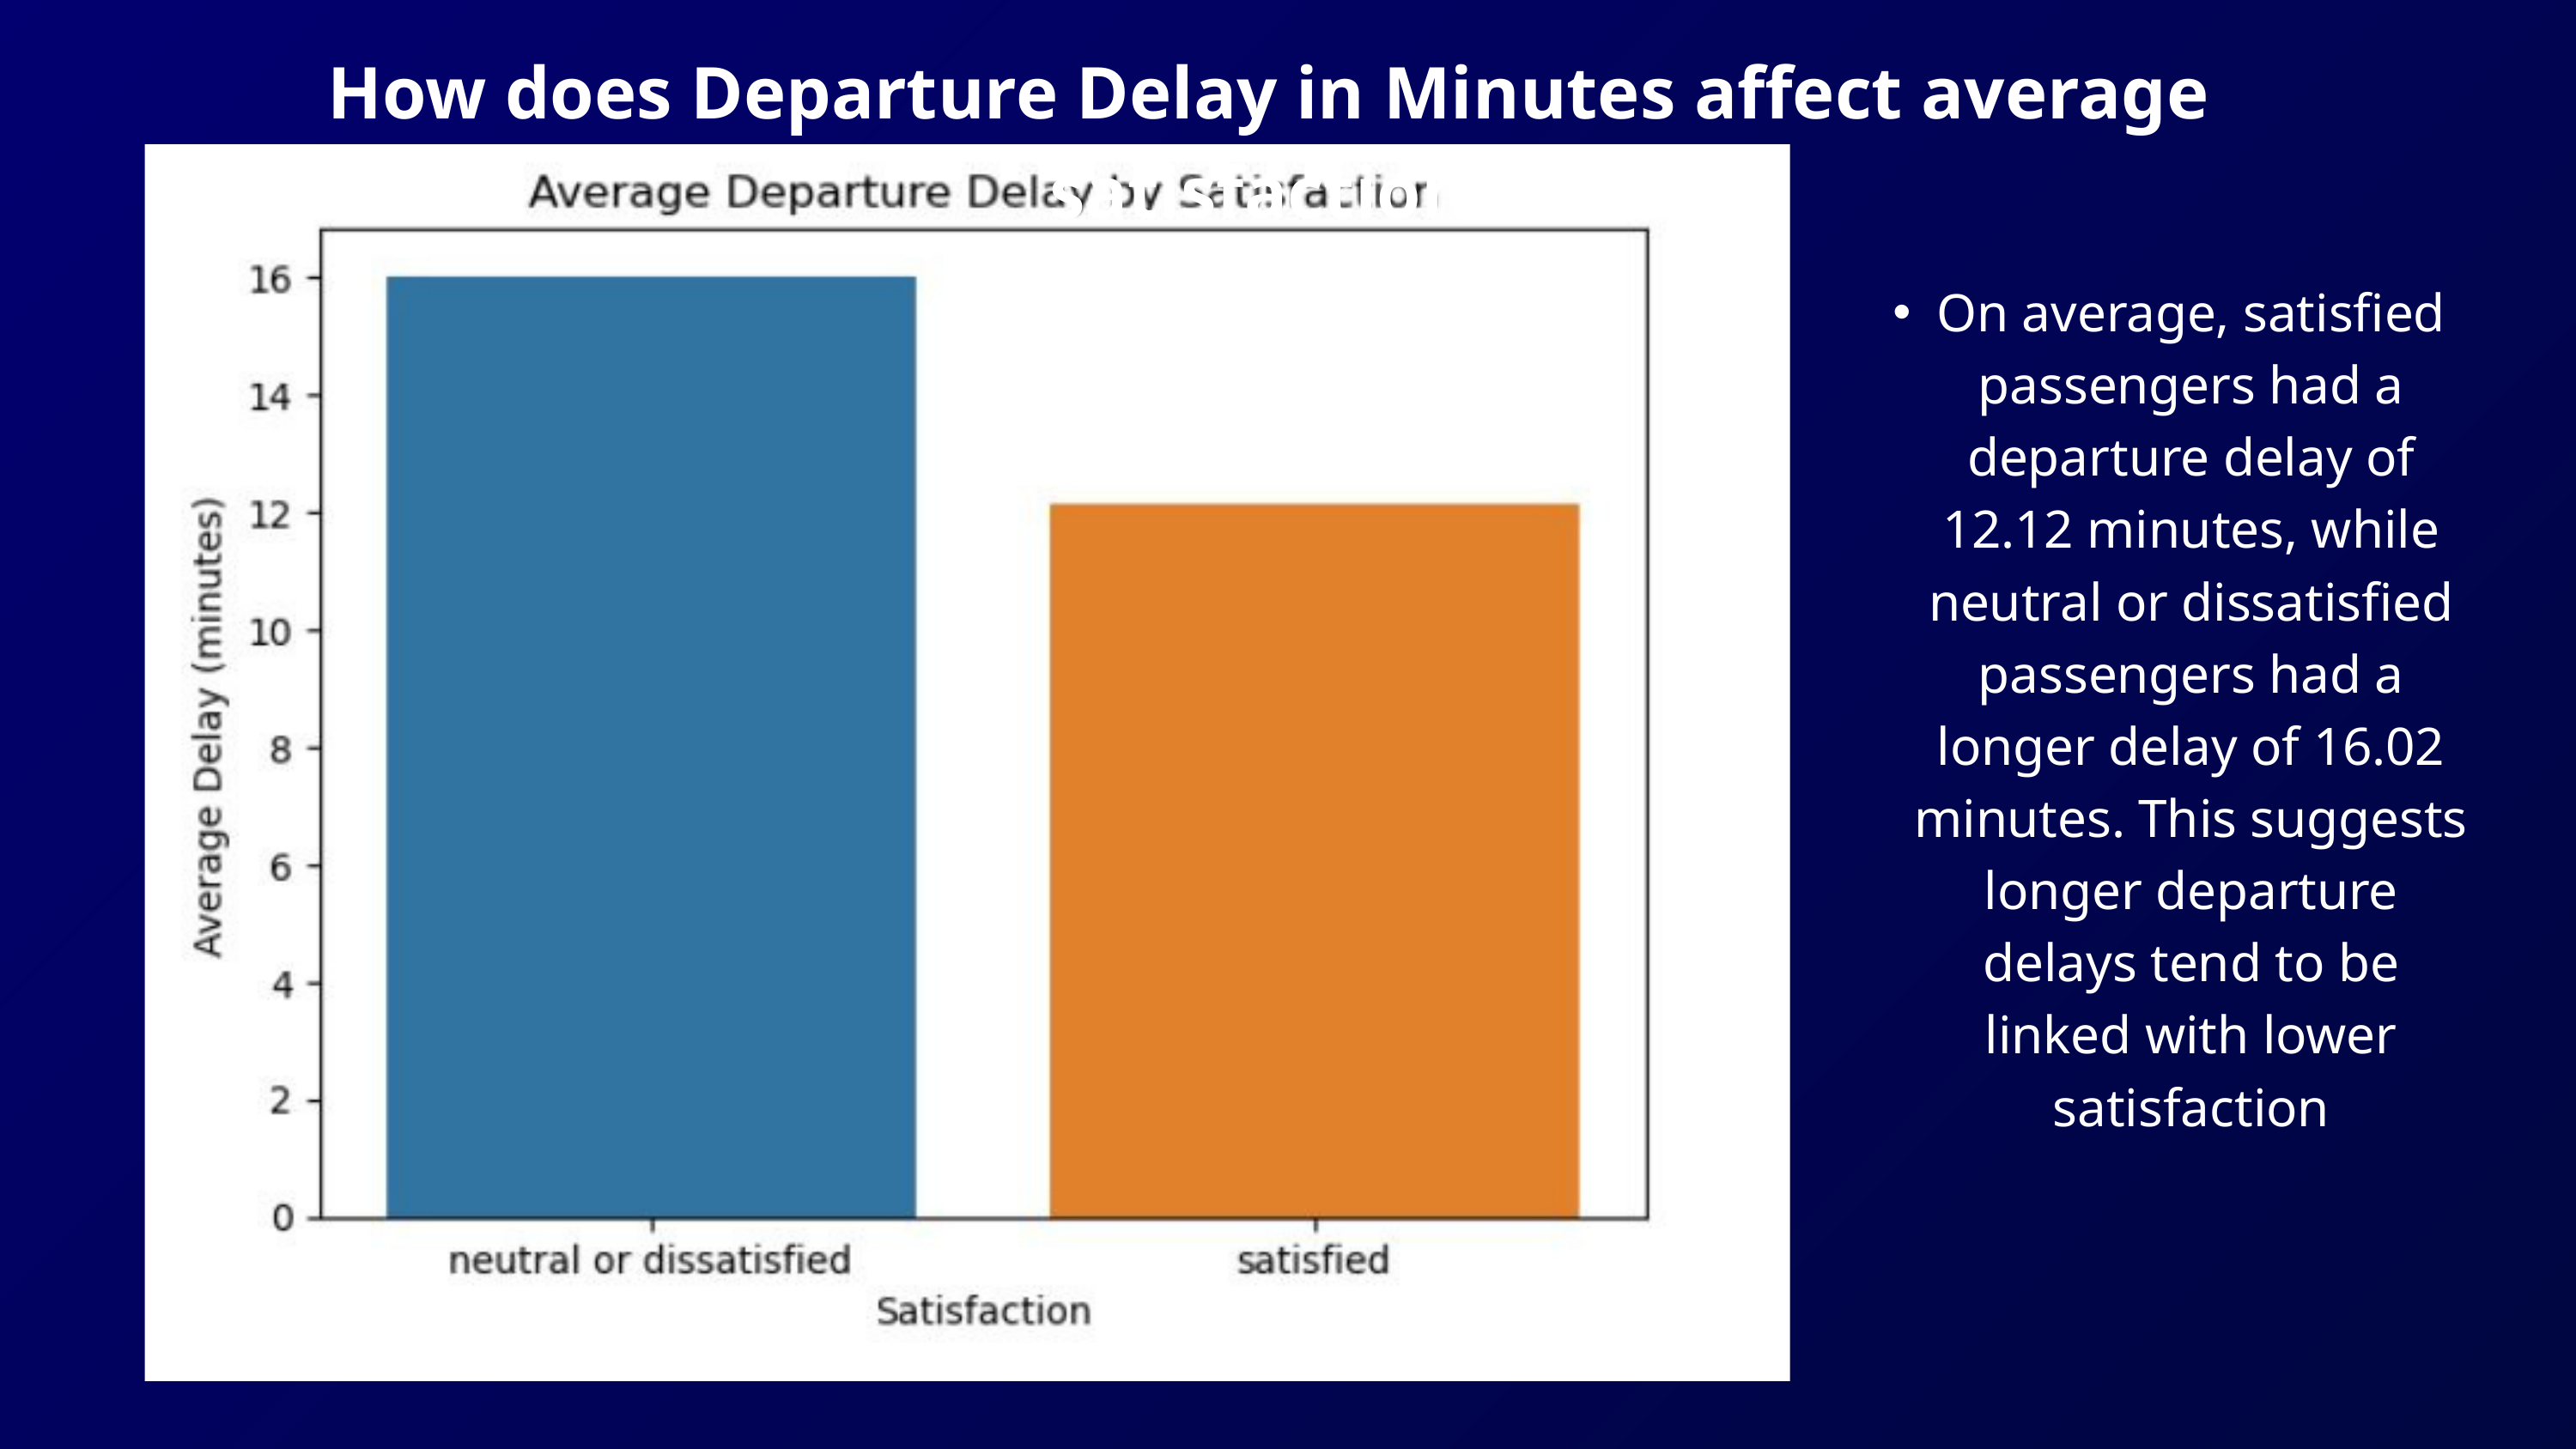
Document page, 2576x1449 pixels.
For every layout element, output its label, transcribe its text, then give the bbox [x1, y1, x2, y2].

text_box How does Departure Delay in Minutes affect average satisfaction. [106, 33, 2432, 233]
text_box On average, satisfied passengers had a departure delay of 12.12 minutes, while neutral or dissatisfied passengers had a longer delay of 16.02 minutes. This suggests longer departure delays tend to be linked with lower satisfaction [1815, 270, 2479, 1210]
text_box [144, 233, 1790, 1381]
